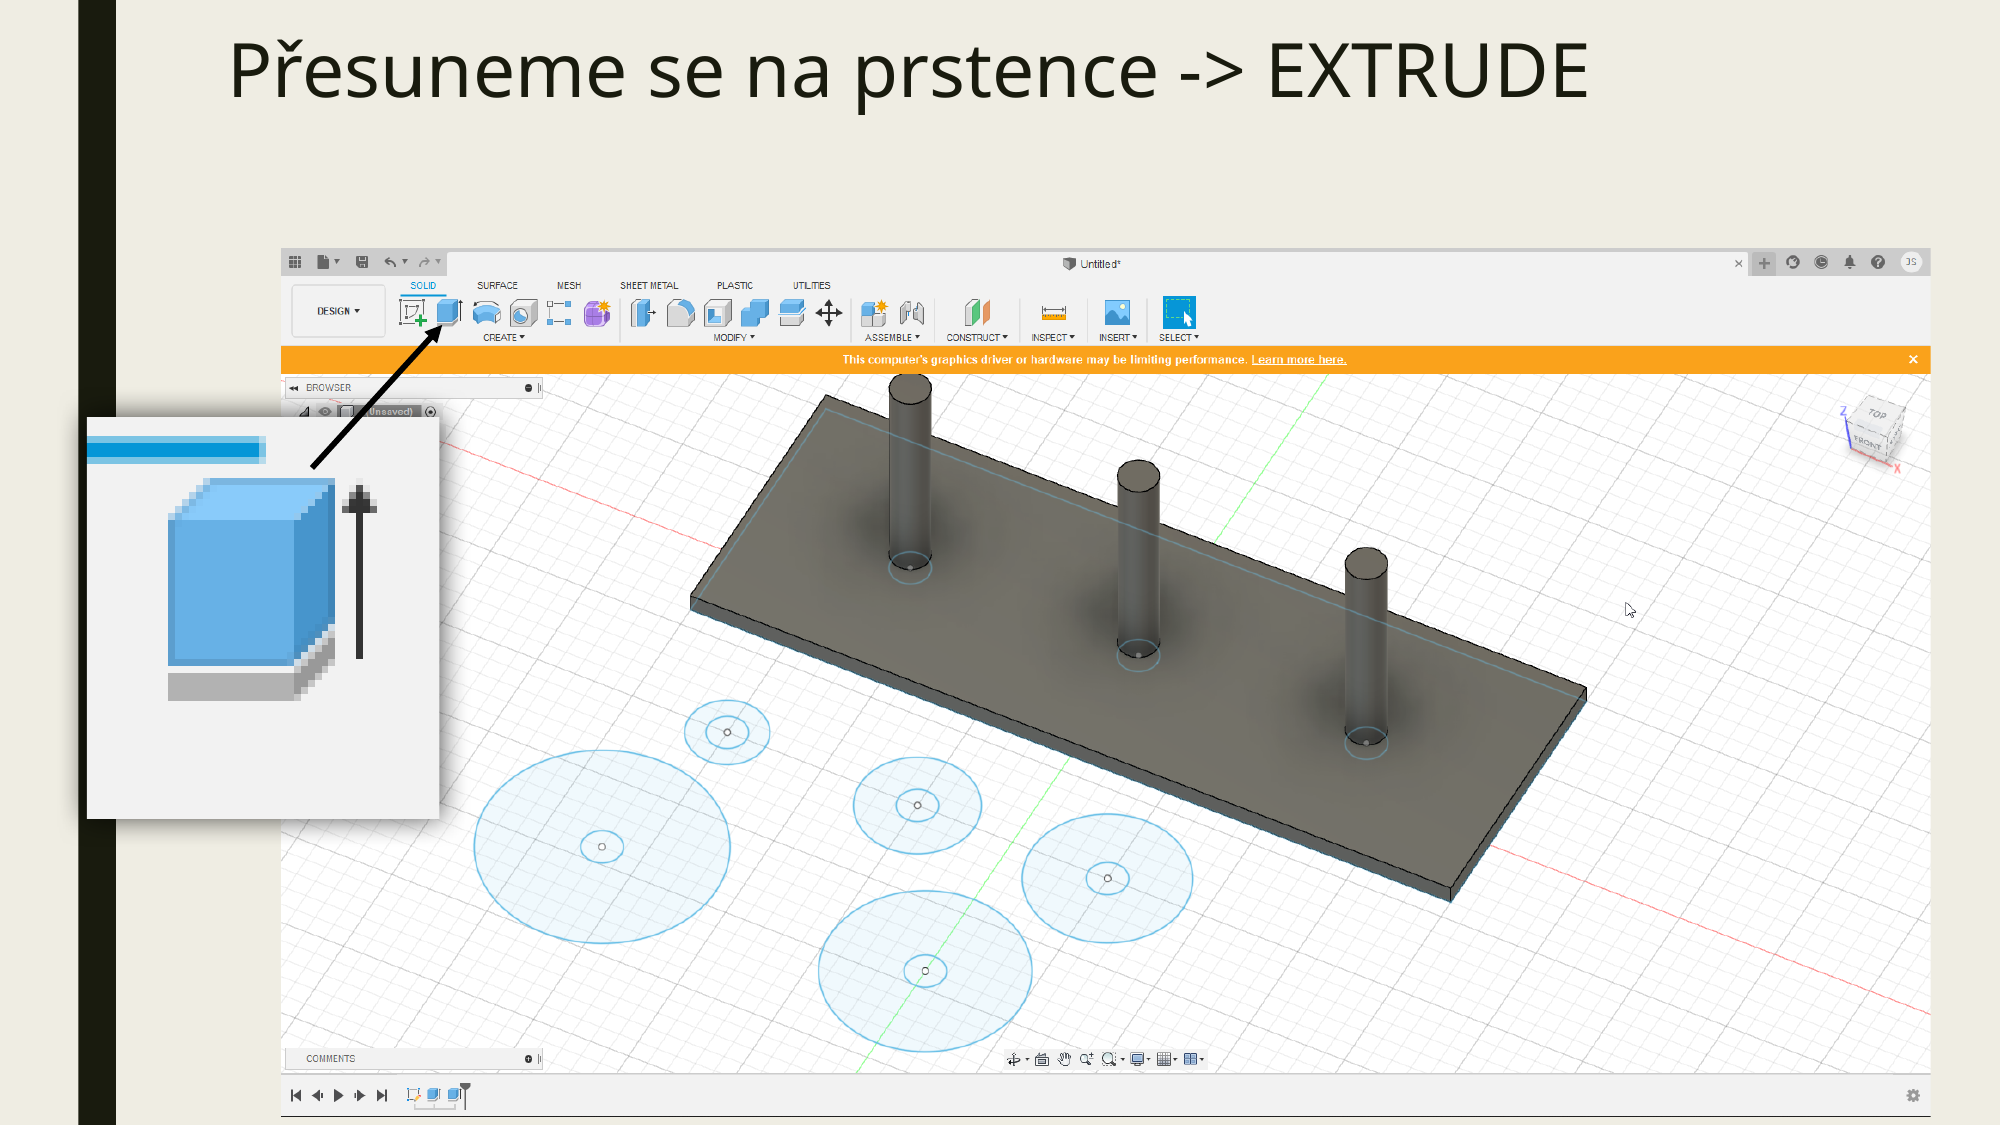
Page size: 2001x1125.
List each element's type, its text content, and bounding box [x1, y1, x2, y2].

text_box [311, 324, 443, 468]
title Přesuneme se na prstence -> EXTRUDE [212, 26, 1907, 271]
picture [86, 248, 1931, 1117]
